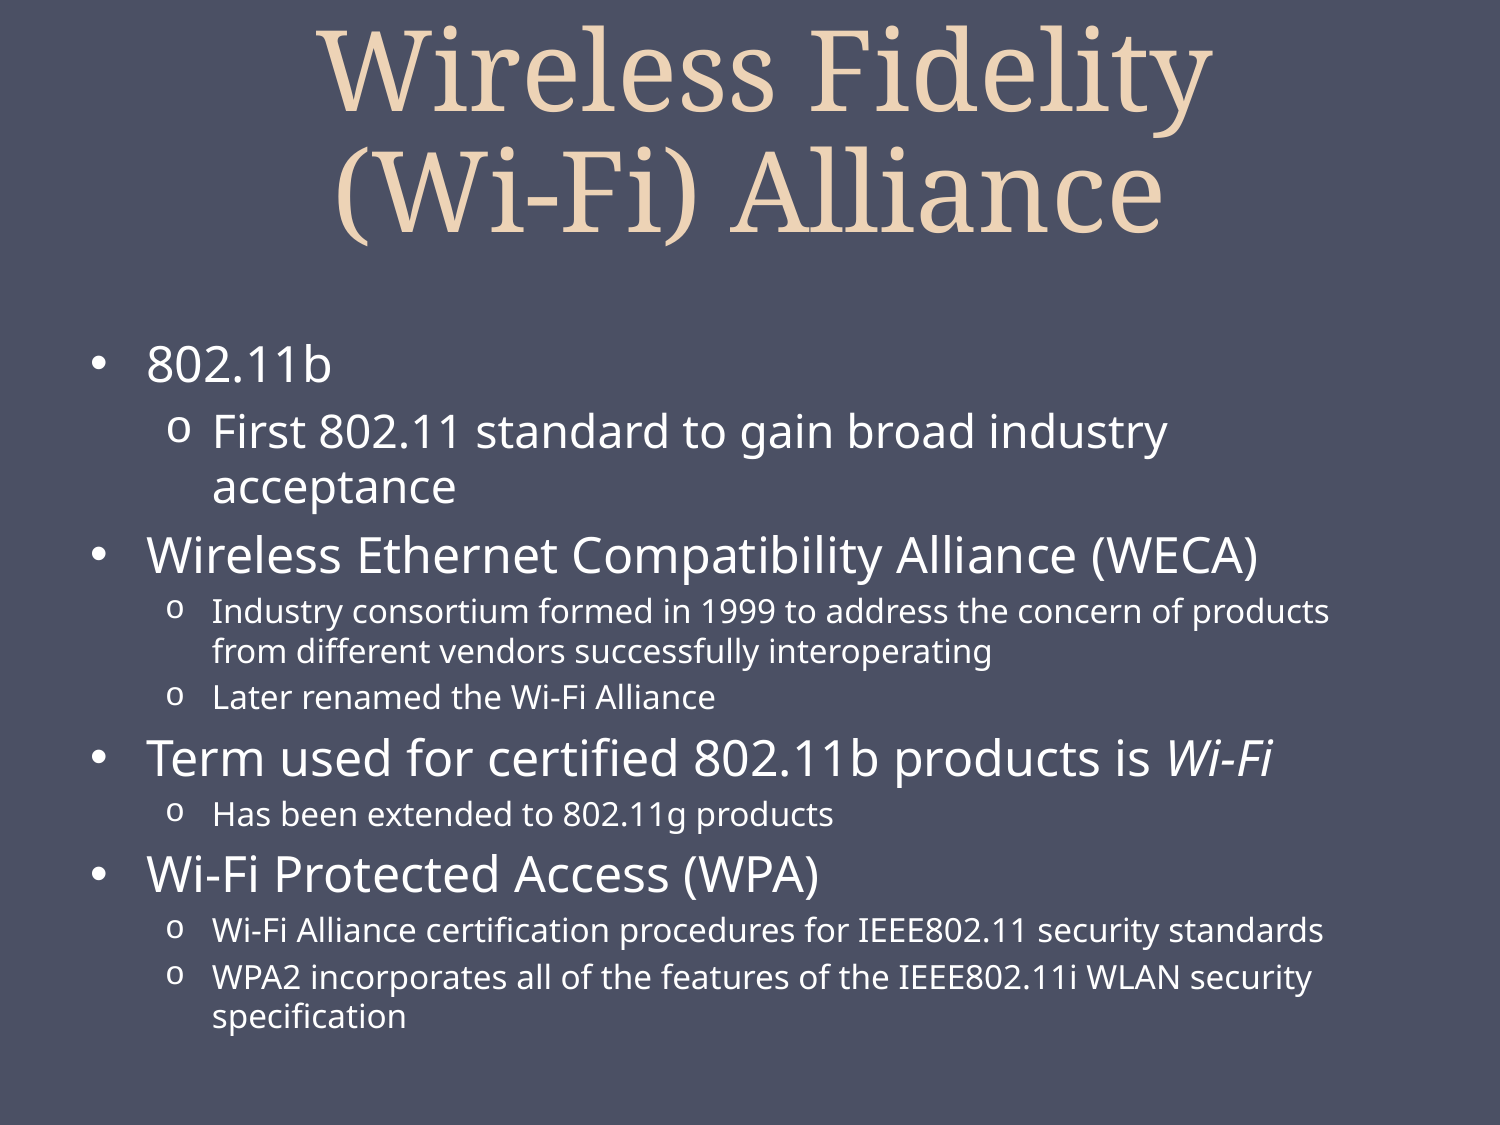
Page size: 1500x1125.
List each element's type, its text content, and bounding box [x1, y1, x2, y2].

title Wireless Fidelity (Wi-Fi) Alliance [75, 0, 1425, 263]
list 802.11b First 802.11 standard to gain broad industry acceptance Wireless Ethernet Compatibility Alliance (WECA) Industry consortium formed in 1999 to address the concern of products from different vendors successfully interoperating Later renamed the Wi-Fi Alliance Term used for certified 802.11b products is Wi-Fi Has been extended to 802.11g products Wi-Fi Protected Access (WPA) Wi-Fi Alliance certification procedures for IEEE802.11 security standards WPA2 incorporates all of the features of the IEEE802.11i WLAN security specification [75, 324, 1425, 1075]
